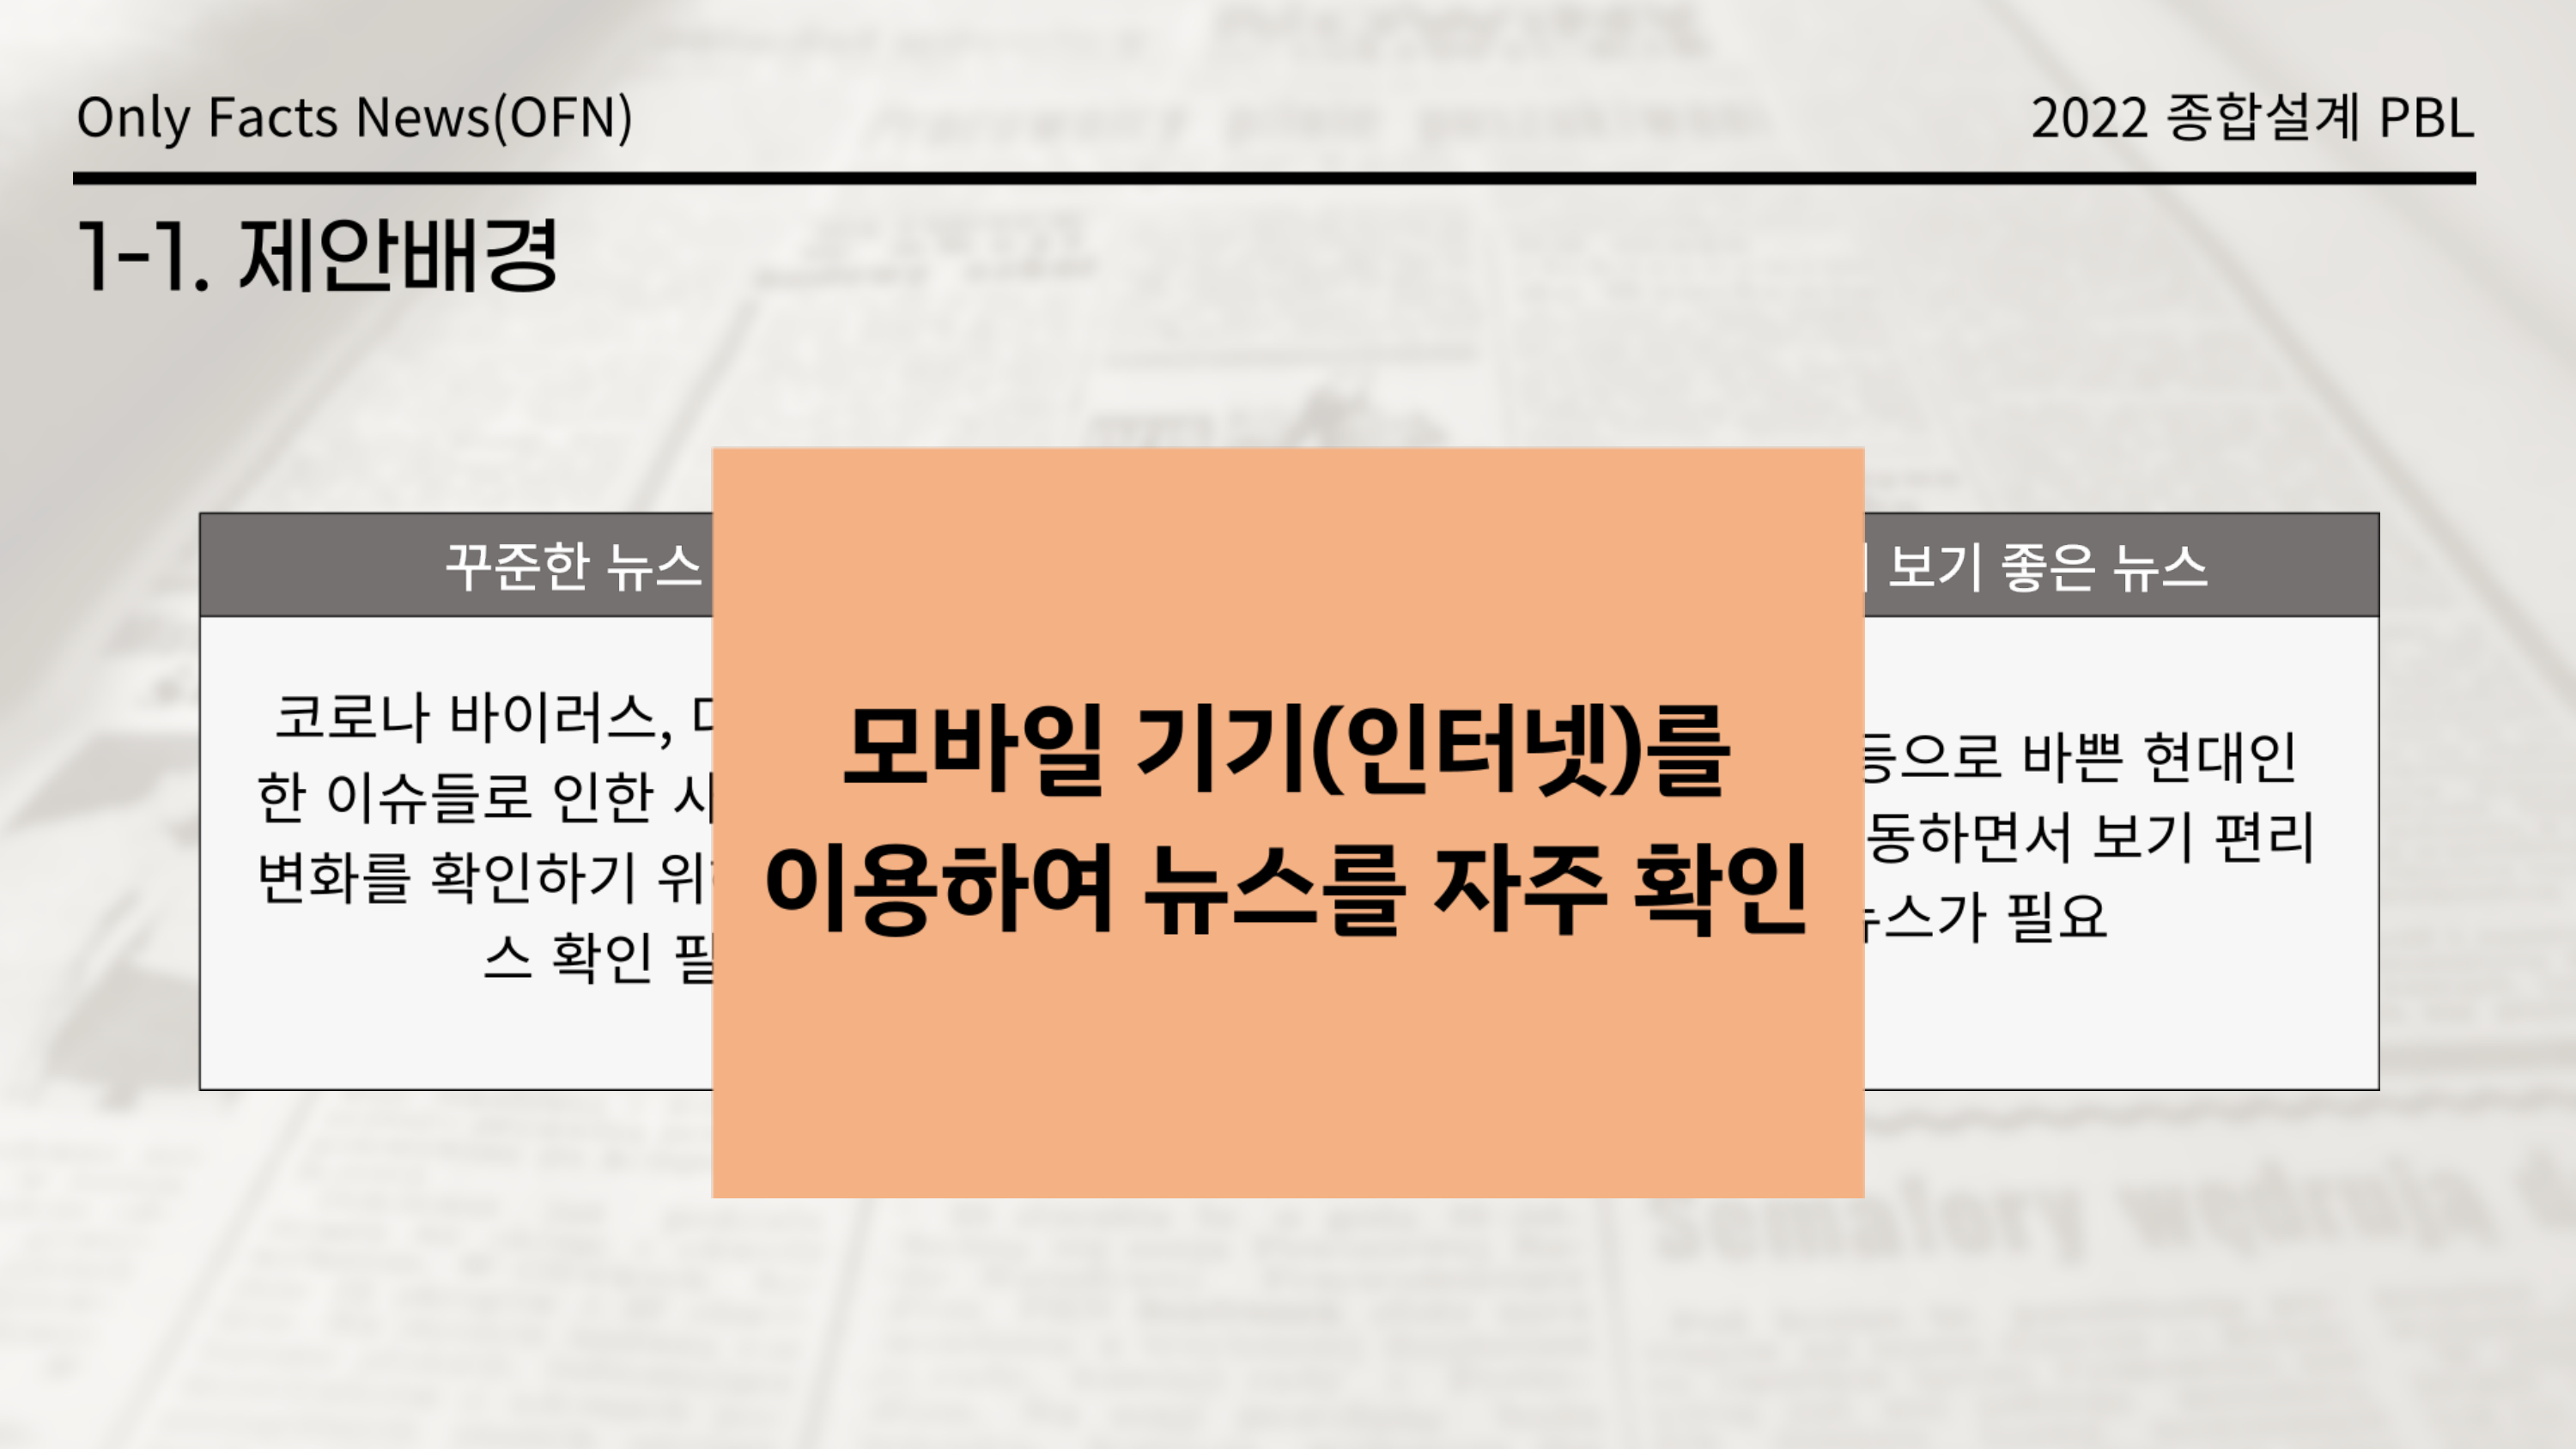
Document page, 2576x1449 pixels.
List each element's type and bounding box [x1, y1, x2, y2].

text_box [709, 446, 1866, 1200]
text_box [196, 509, 705, 1092]
text_box [0, 0, 2576, 1449]
text_box [1869, 509, 2380, 1092]
picture [247, 667, 709, 1011]
picture [1866, 706, 2338, 971]
picture [1866, 519, 2233, 617]
text_box [73, 76, 2476, 204]
picture [436, 518, 709, 615]
picture [63, 191, 594, 331]
